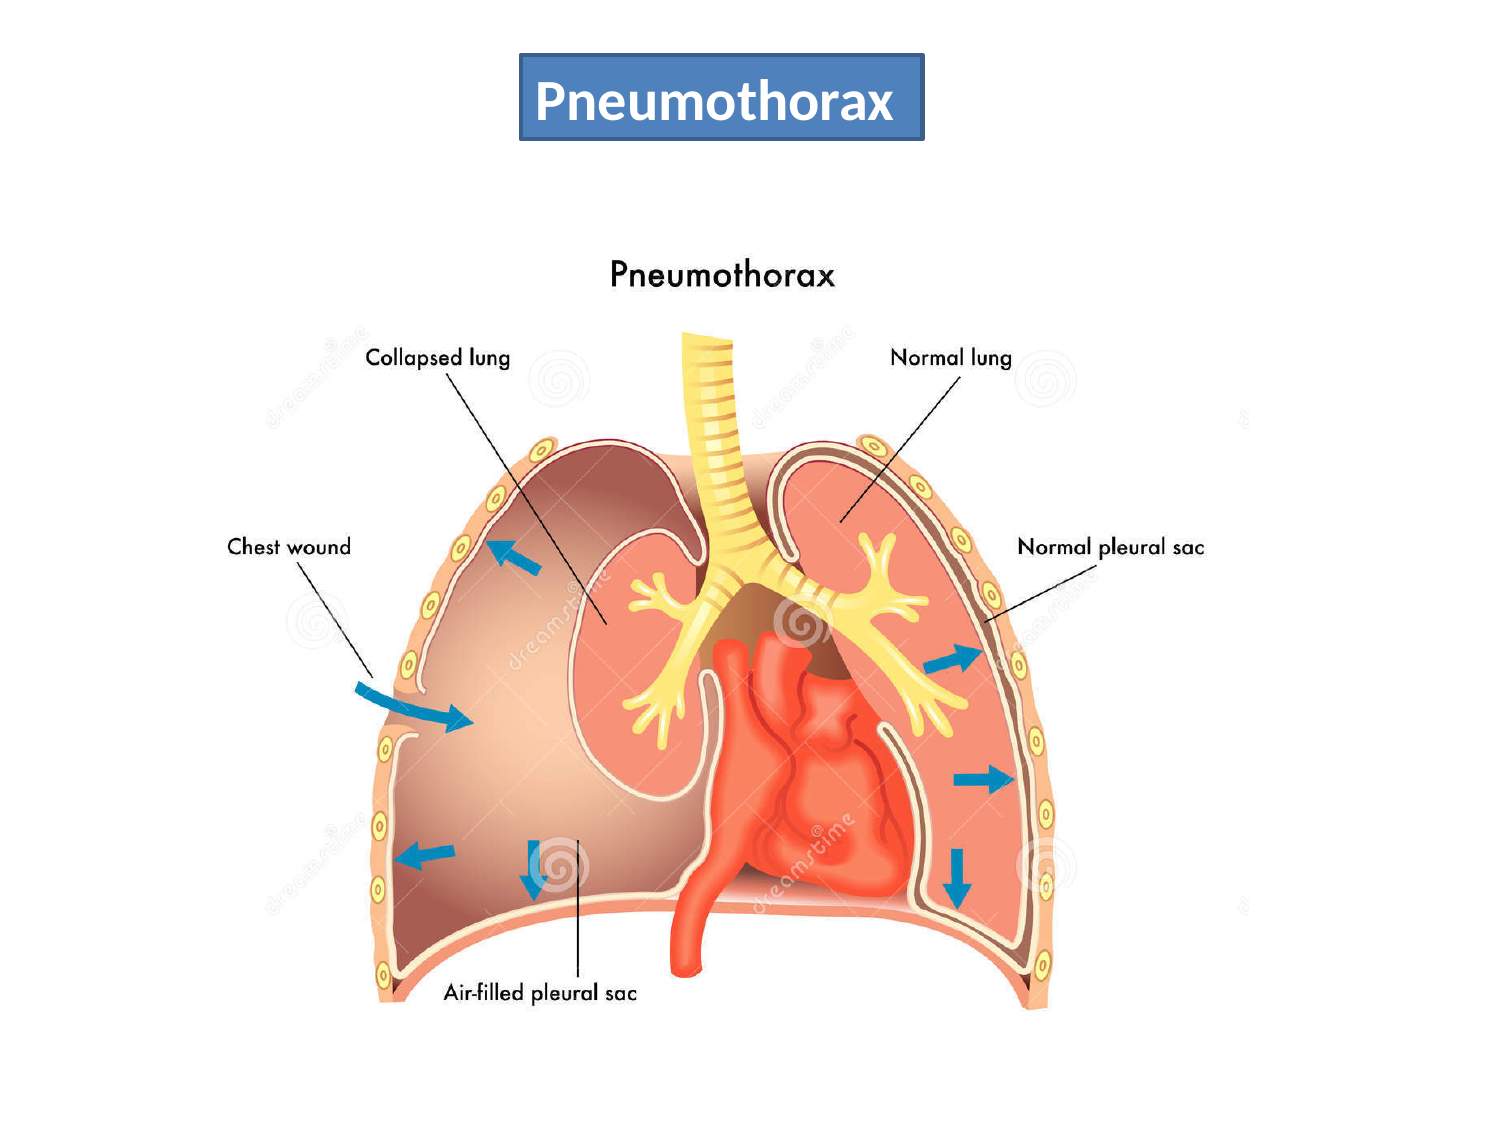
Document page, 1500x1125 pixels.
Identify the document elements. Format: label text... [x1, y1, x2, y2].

text_box Pneumothorax [519, 53, 925, 141]
picture [199, 241, 1249, 1026]
